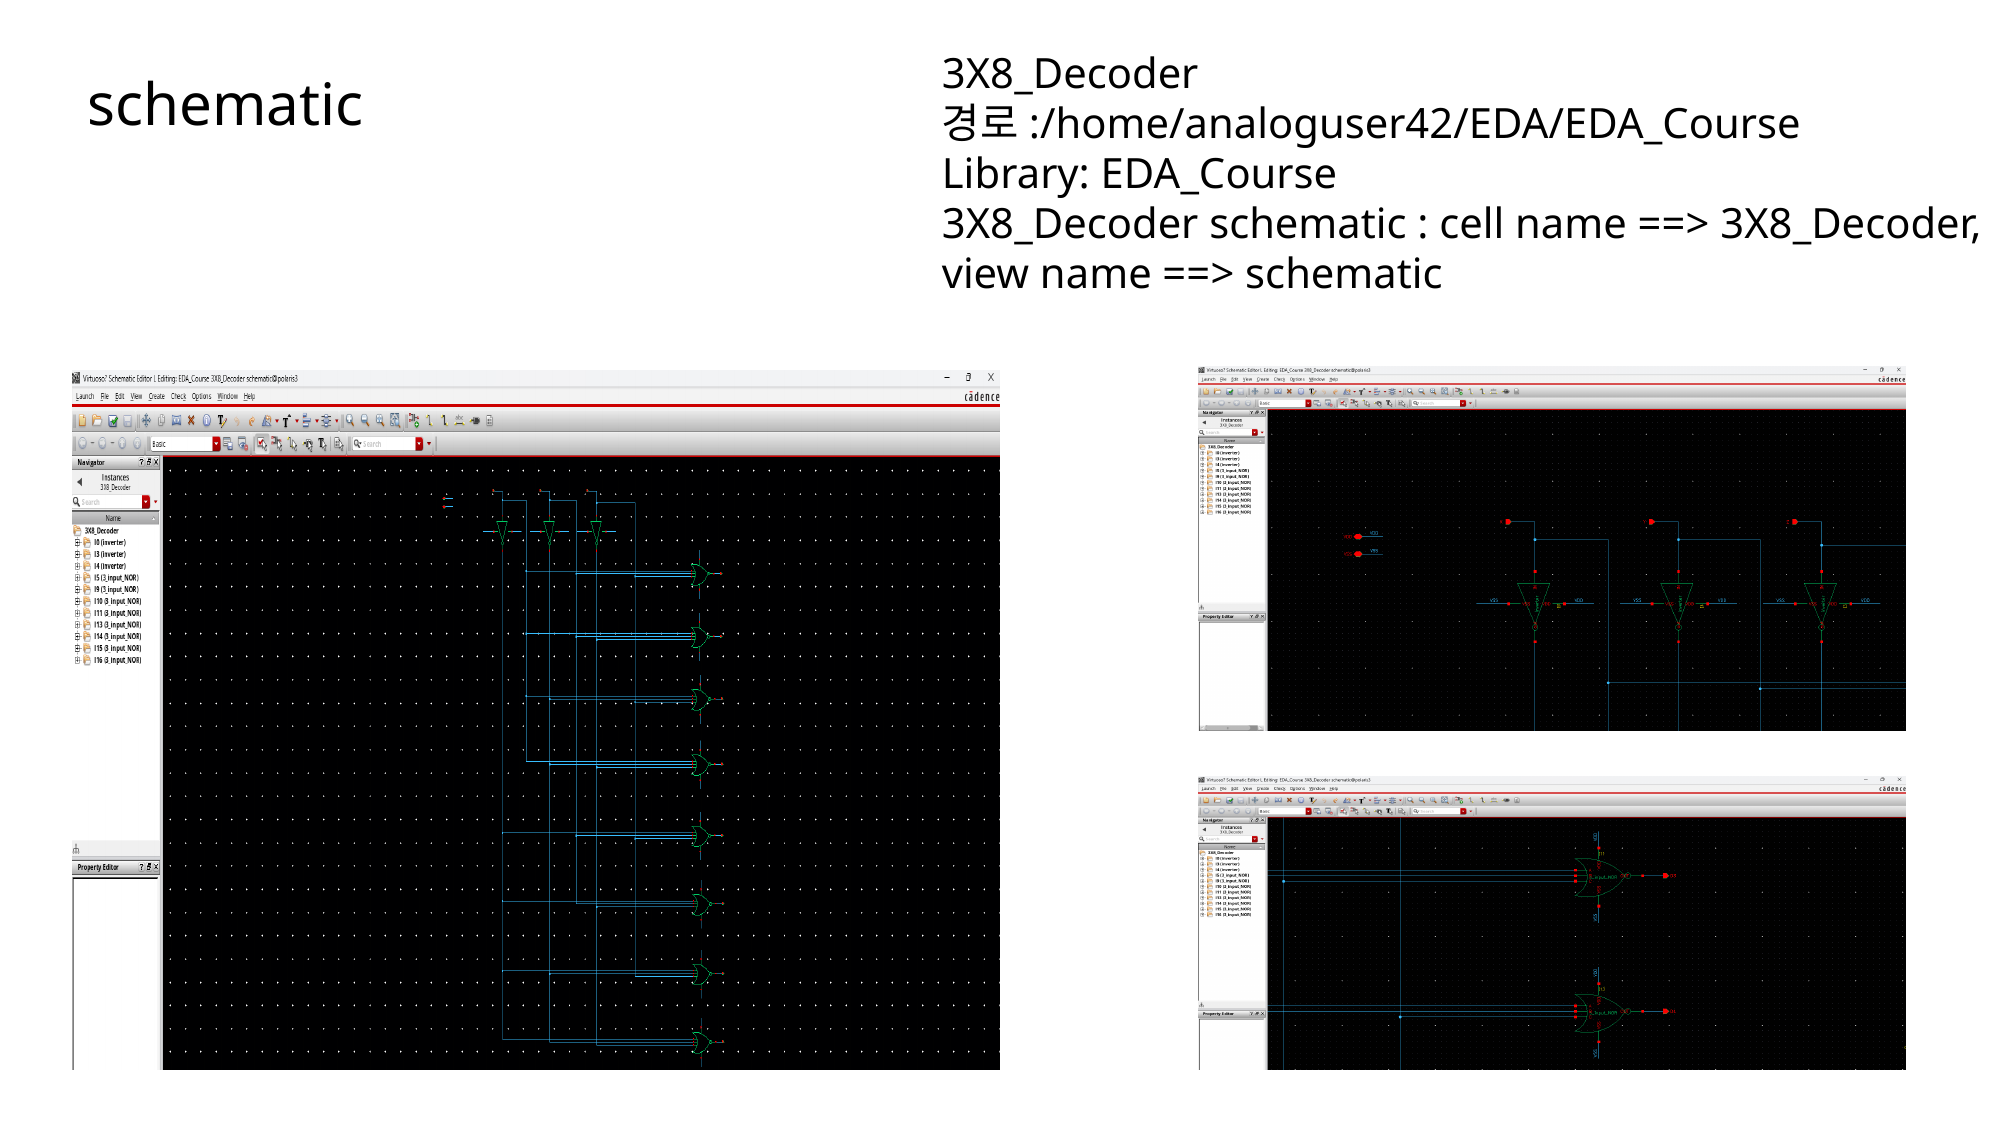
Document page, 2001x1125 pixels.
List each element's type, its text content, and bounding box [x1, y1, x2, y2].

picture [72, 370, 1000, 1070]
picture [1198, 366, 1906, 731]
picture [1198, 776, 1906, 1070]
text_box 3X8_Decoder 경로:/home/analoguser42/EDA/EDA_Course Library: EDA_Course 3X8_Decoder schematic : cell name ==> 3X8_Decoder, view name ==> schematic [941, 47, 2000, 393]
text_box schematic [72, 60, 470, 145]
